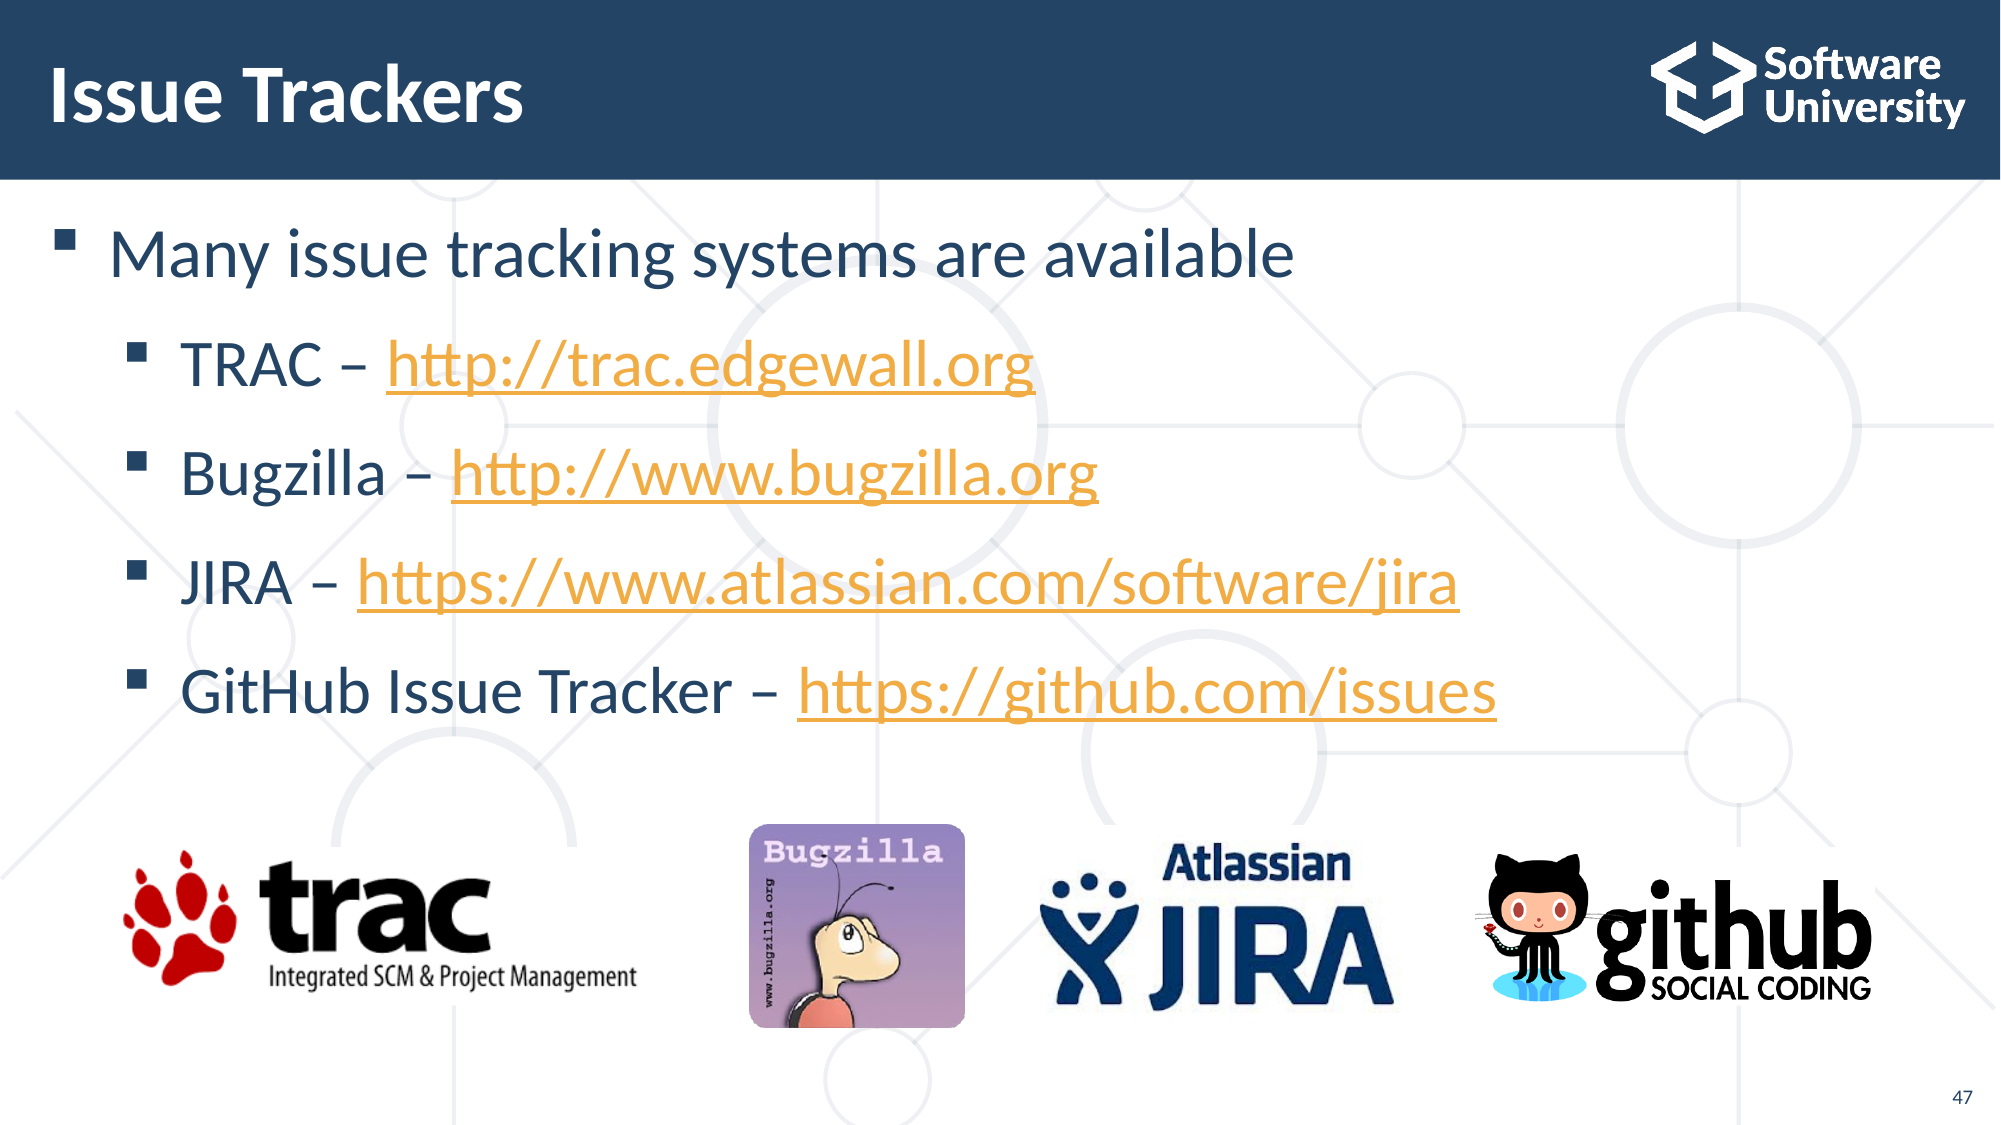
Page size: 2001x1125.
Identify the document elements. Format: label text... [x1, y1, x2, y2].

picture [1039, 824, 1401, 1029]
picture [1474, 846, 1876, 1006]
title Issue Trackers [31, 16, 1625, 162]
picture [1651, 41, 1966, 134]
list Many issue tracking systems are available TRAC – http://trac.edgewall.org Bugzilla – http://www.bugzilla.org JIRA – https://www.atlassian.com/software/jira GitHub Issue Tracker – https://github.com/issues [31, 196, 1970, 1104]
picture [749, 824, 966, 1029]
picture [118, 846, 676, 1006]
slide_number 47 [1927, 1067, 1989, 1117]
